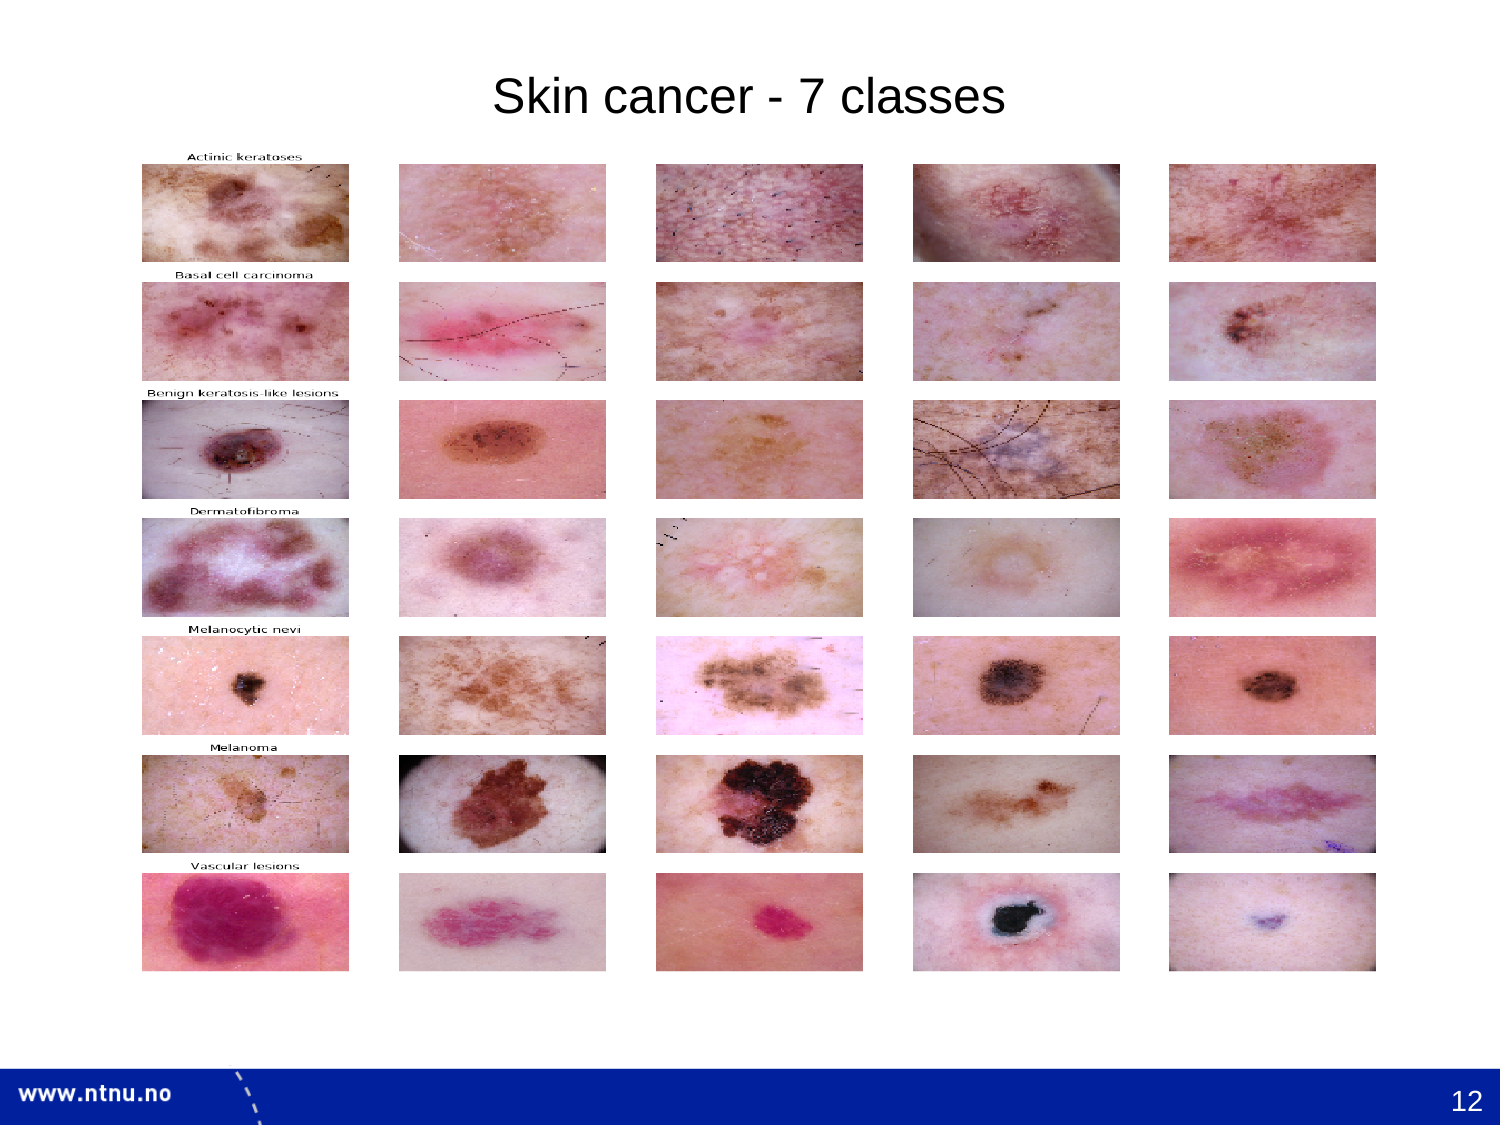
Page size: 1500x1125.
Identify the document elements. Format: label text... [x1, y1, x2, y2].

title Skin cancer - 7 classes [112, 0, 1388, 148]
picture [0, 1065, 1500, 1125]
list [112, 148, 1388, 988]
